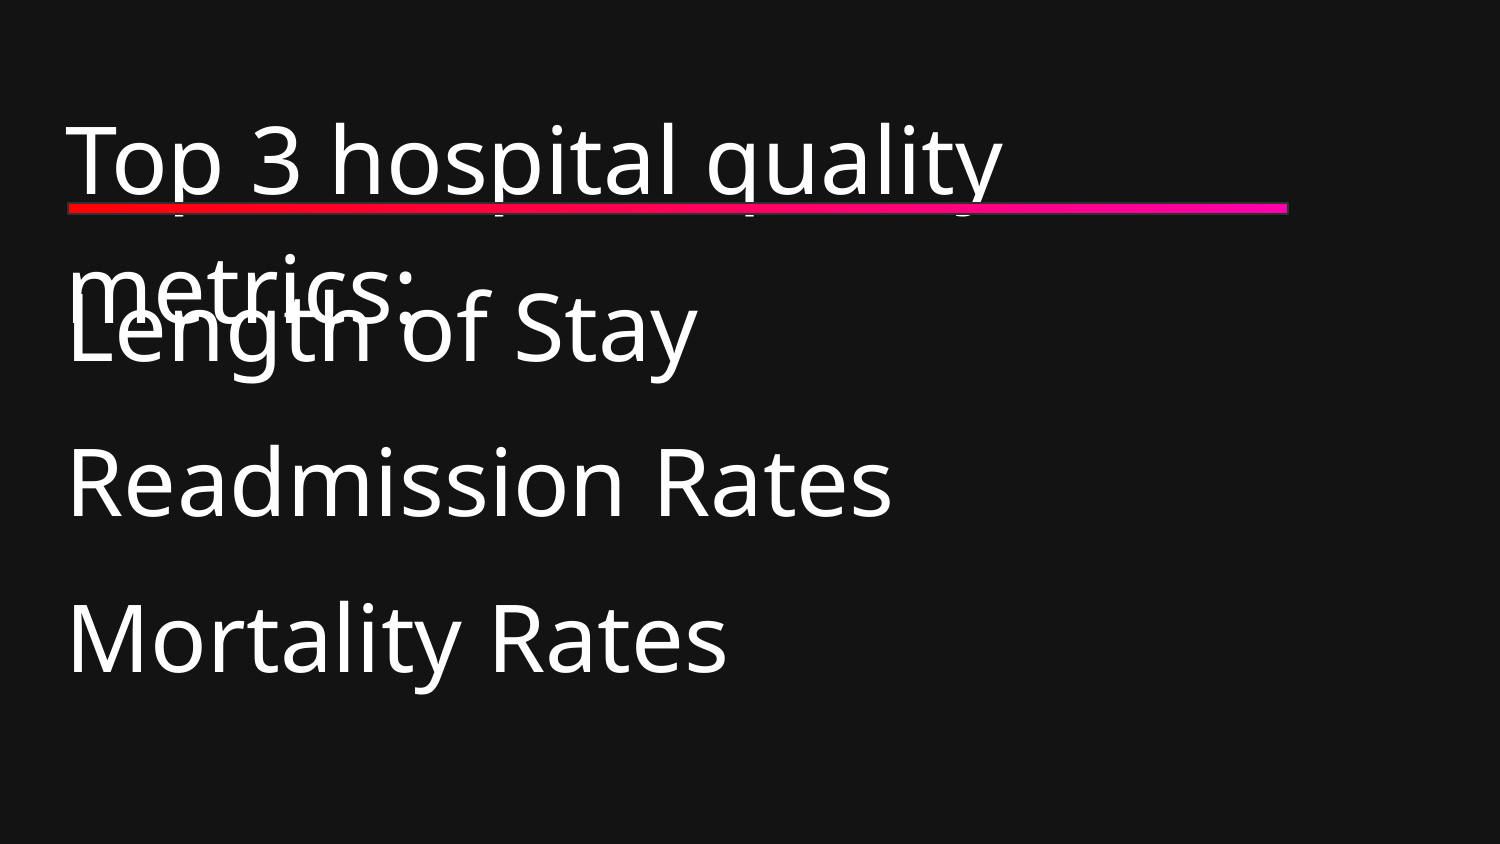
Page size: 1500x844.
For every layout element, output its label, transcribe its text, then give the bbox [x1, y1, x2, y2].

title Top 3 hospital quality metrics: [50, 68, 1361, 202]
title Mortality Rates [50, 546, 1361, 680]
title Readmission Rates [50, 391, 1361, 525]
text_box [67, 202, 1288, 214]
title Length of Stay [50, 236, 1361, 370]
